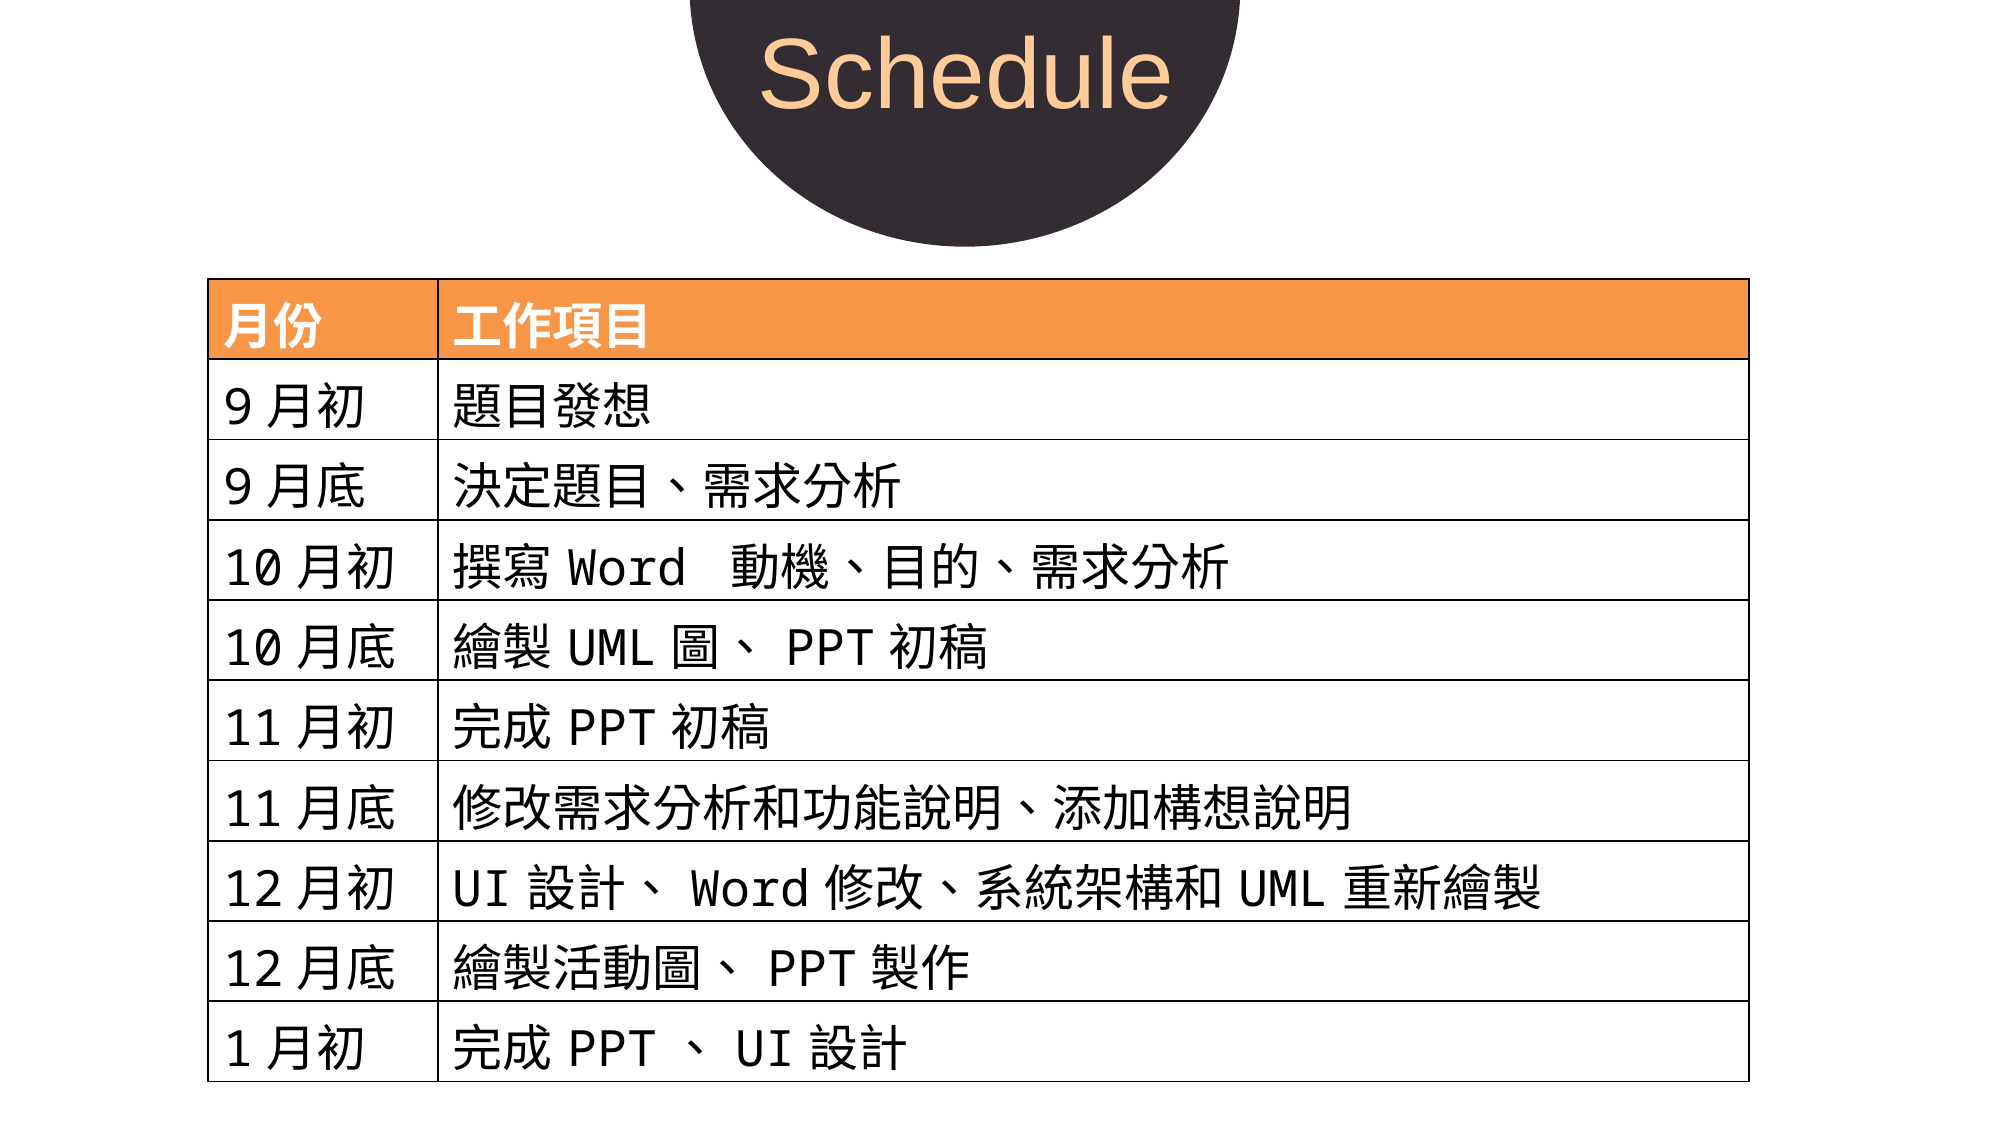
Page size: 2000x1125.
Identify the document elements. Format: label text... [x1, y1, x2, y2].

table_cell 11月初 [209, 681, 437, 760]
table_cell 撰寫Word 動機、目的、需求分析 [439, 521, 1748, 599]
table_cell 題目發想 [439, 360, 1748, 439]
table_cell 決定題目、需求分析 [439, 440, 1748, 519]
table_cell 1月初 [209, 1002, 437, 1081]
table_cell 10月底 [209, 601, 437, 679]
table_cell 完成PPT初稿 [439, 681, 1748, 760]
table_cell 12月初 [209, 842, 437, 920]
table_cell 12月底 [209, 922, 437, 1000]
table_cell 繪製活動圖、PPT製作 [439, 922, 1748, 1000]
table_cell 11月底 [209, 761, 437, 840]
text_box [687, 0, 1243, 249]
table_cell 9月底 [209, 440, 437, 519]
table_cell 9月初 [209, 360, 437, 439]
table_header 月份 [209, 280, 437, 358]
table_cell 完成PPT、UI設計 [439, 1002, 1748, 1081]
table_cell UI設計、Word修改、系統架構和UML重新繪製 [439, 842, 1748, 920]
table_cell 繪製UML圖、PPT初稿 [439, 601, 1748, 679]
table_header 工作項目 [439, 280, 1748, 358]
table_cell 修改需求分析和功能說明、添加構想說明 [439, 761, 1748, 840]
table_cell 10月初 [209, 521, 437, 599]
text_box Schedule [743, 1, 1234, 137]
